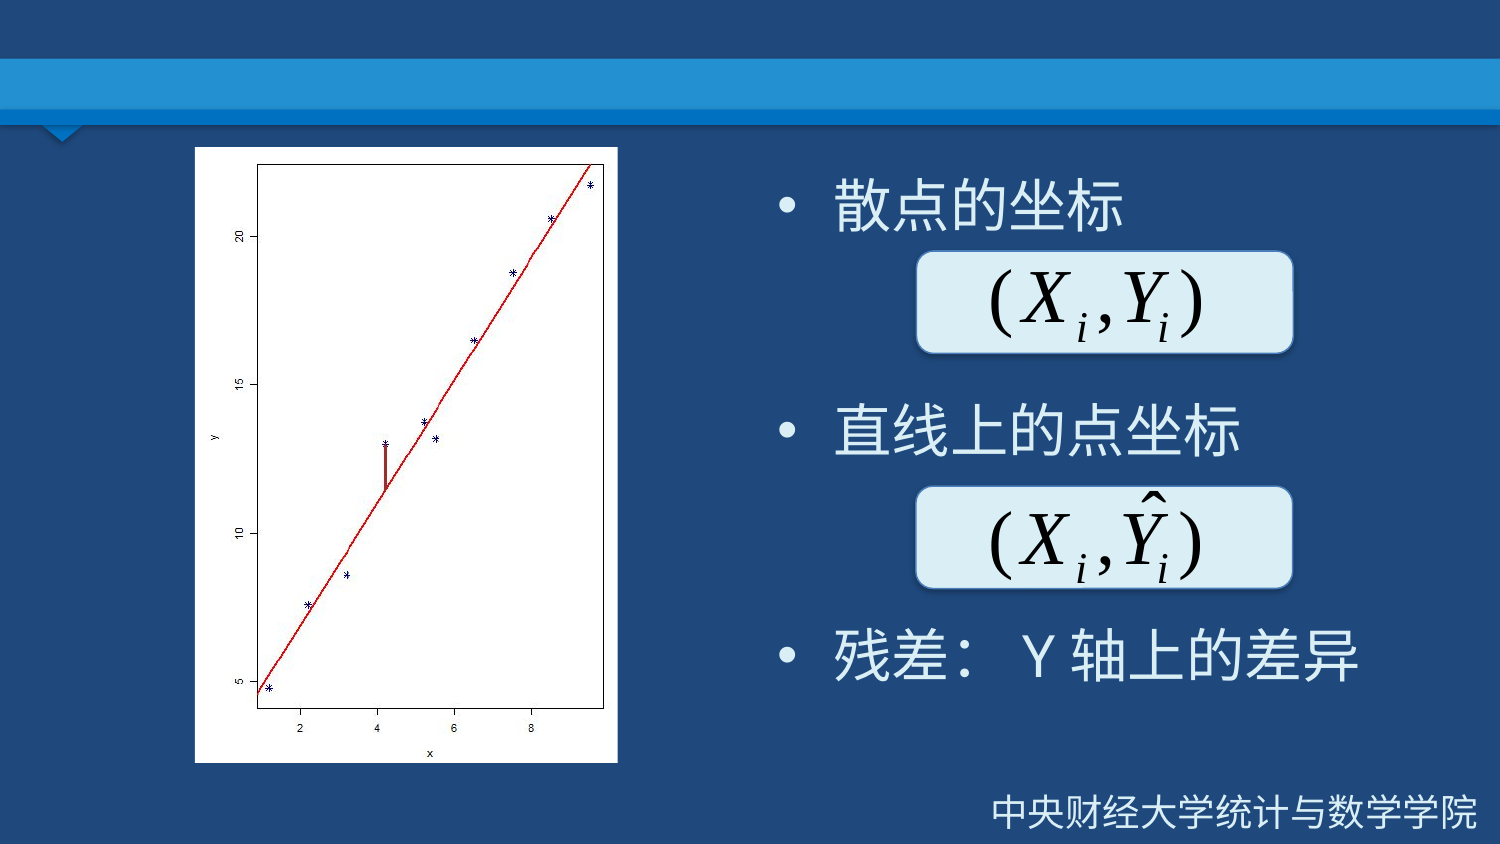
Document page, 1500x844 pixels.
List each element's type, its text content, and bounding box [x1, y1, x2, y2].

text_box [1224, 485, 1294, 590]
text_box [978, 246, 1221, 361]
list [194, 147, 618, 763]
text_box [977, 475, 1220, 603]
text_box [915, 485, 972, 590]
list 散点的坐标 直线上的点坐标 残差：Y轴上的差异 [762, 147, 1425, 763]
